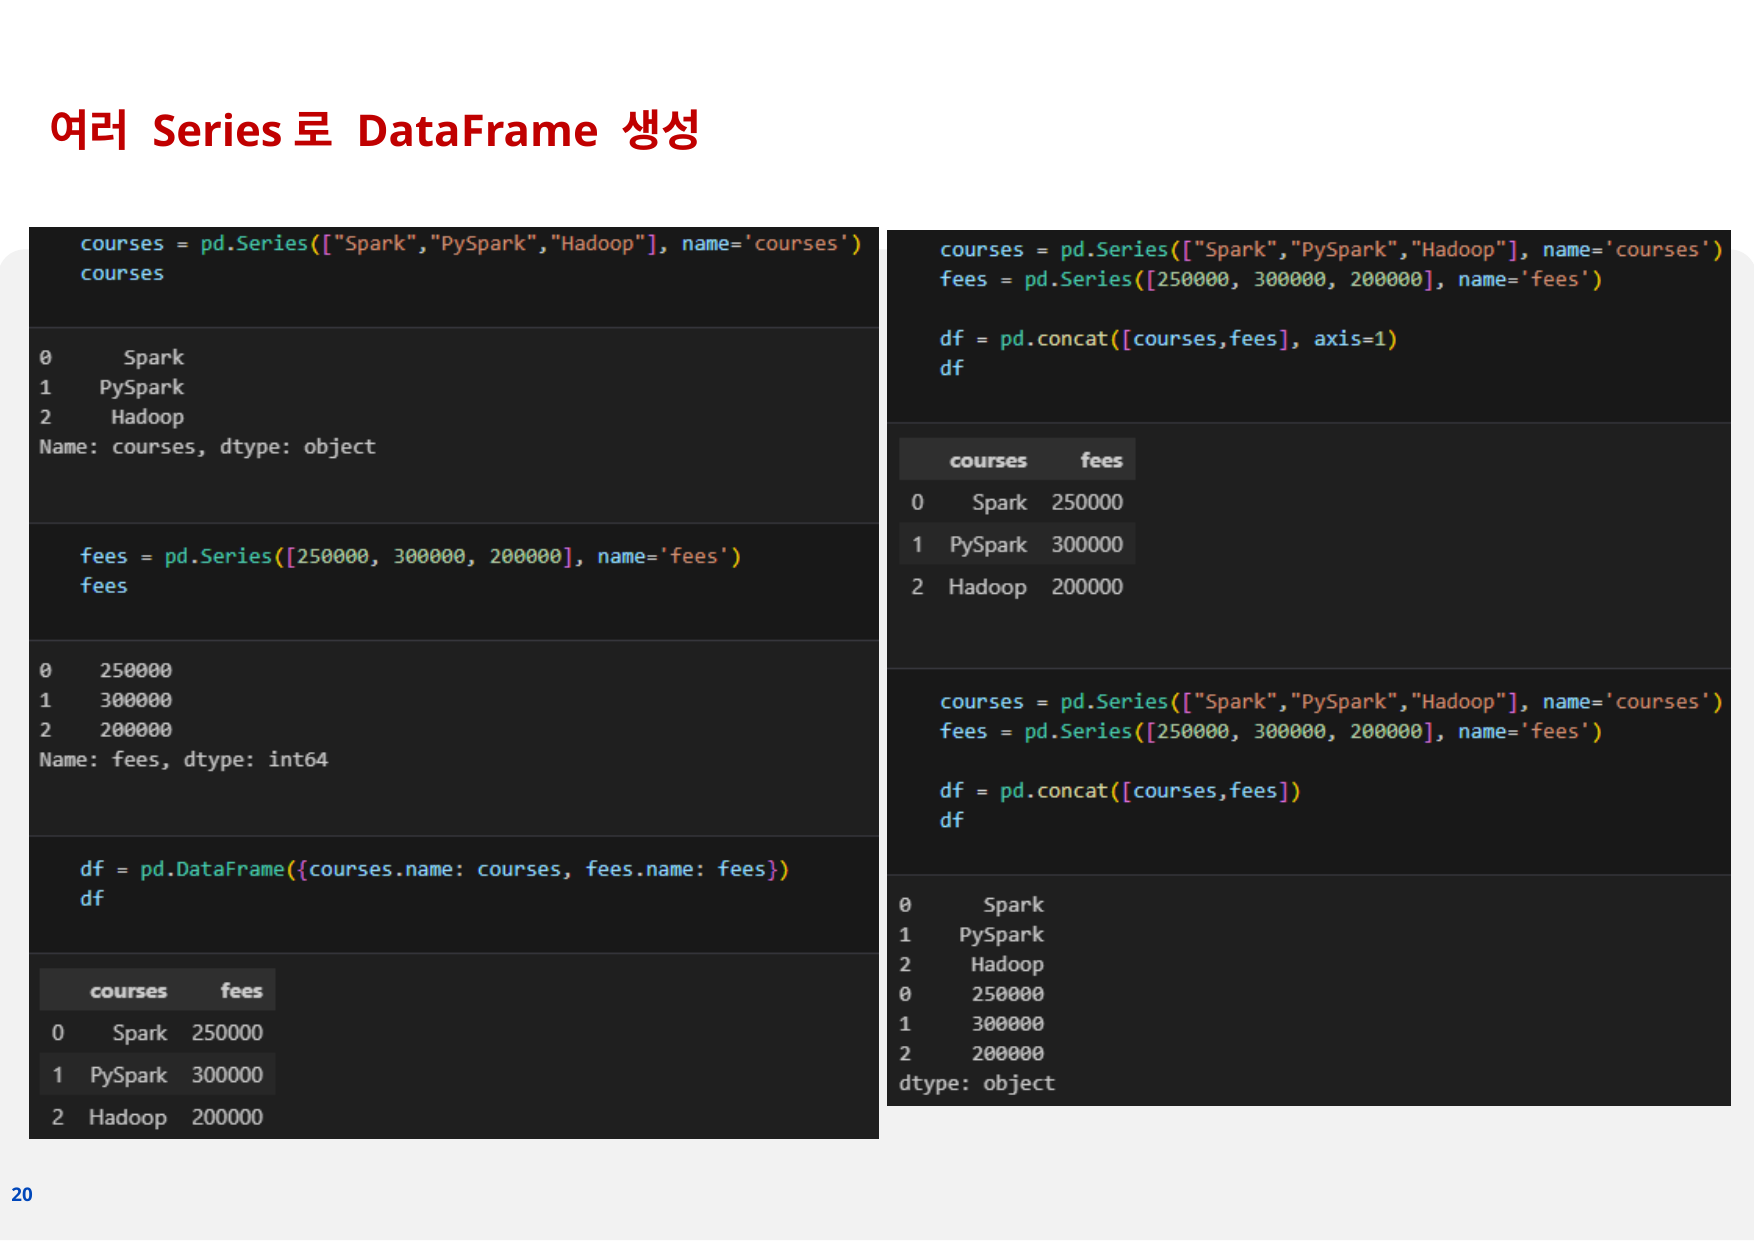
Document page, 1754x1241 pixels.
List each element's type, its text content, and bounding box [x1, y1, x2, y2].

picture [29, 227, 880, 1139]
picture [887, 230, 1731, 1106]
title 여러 Series로 DataFrame 생성 [34, 101, 1754, 157]
